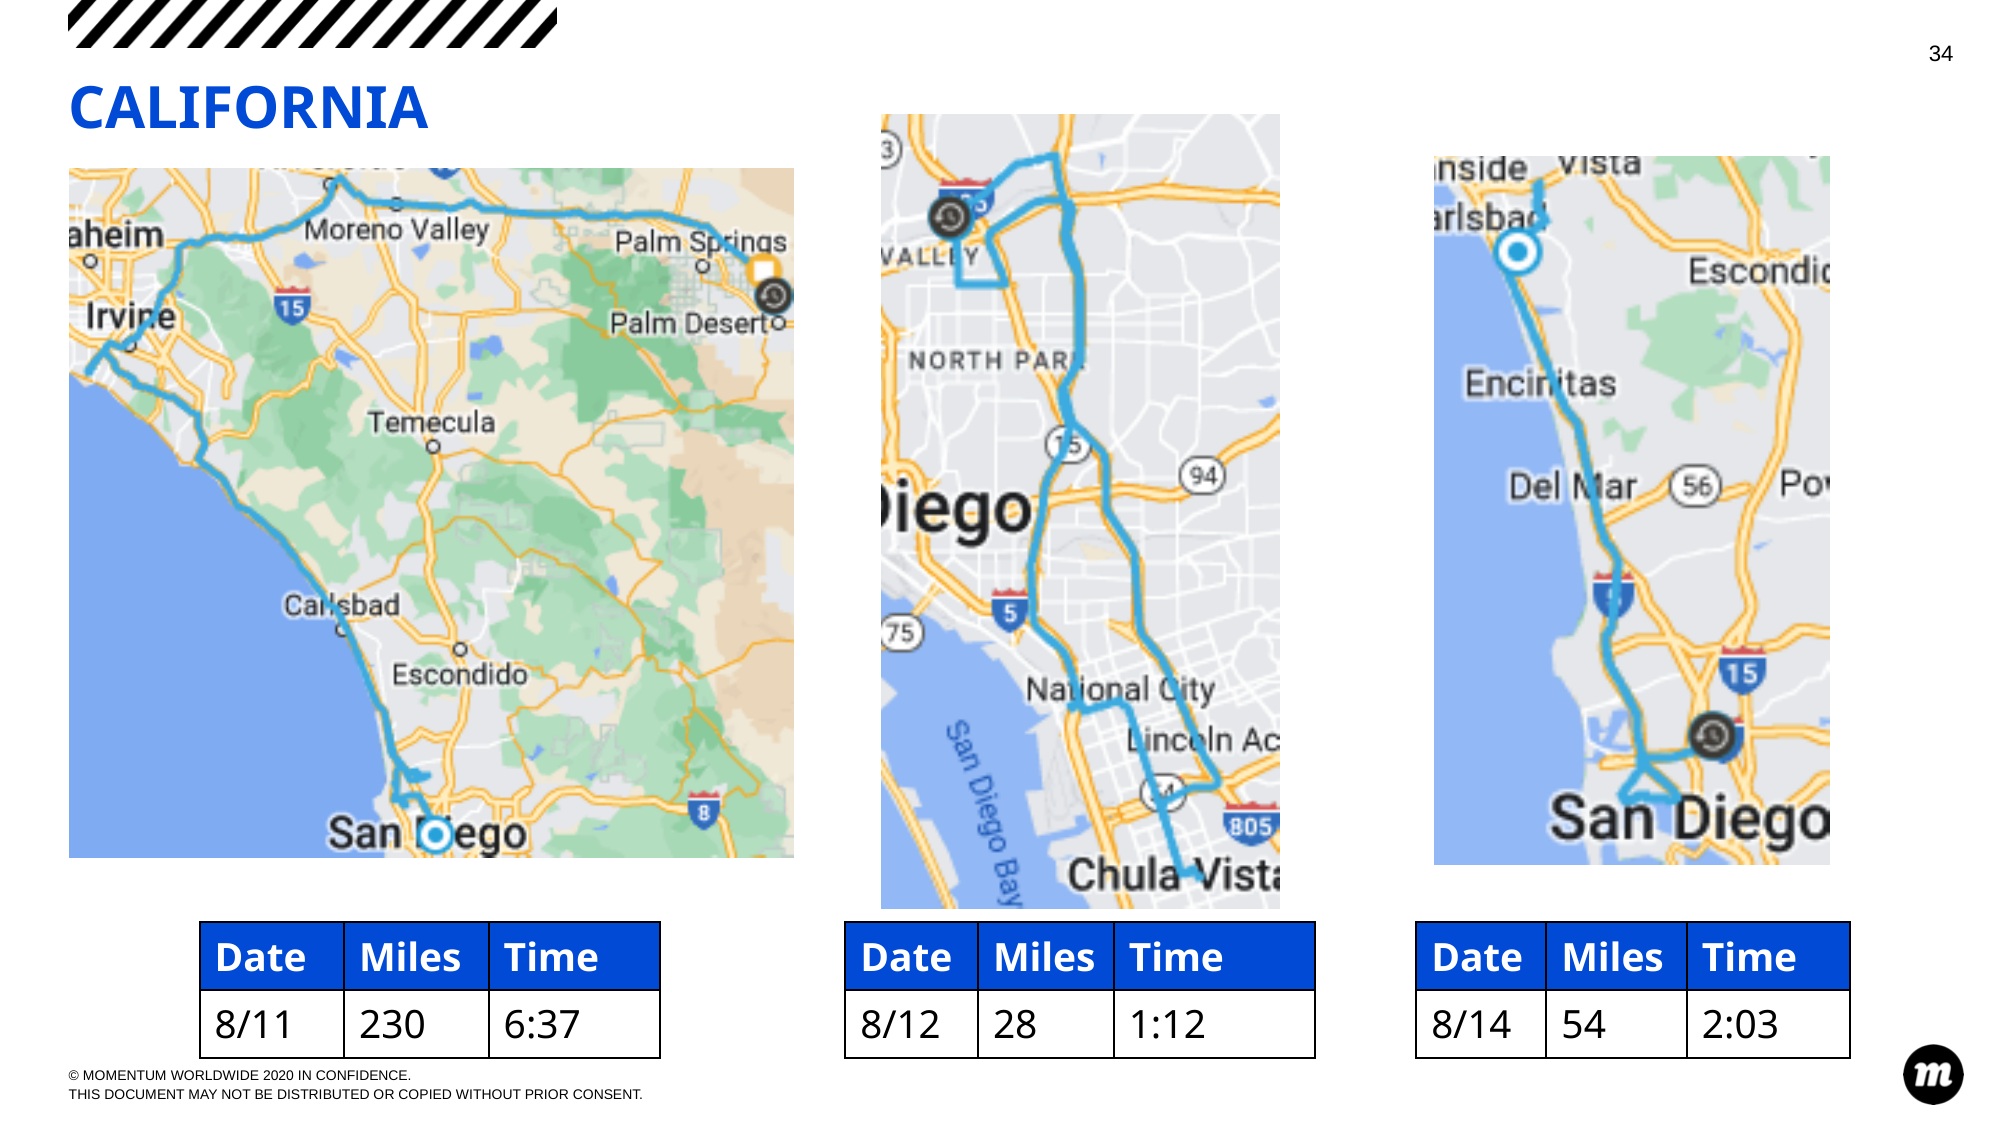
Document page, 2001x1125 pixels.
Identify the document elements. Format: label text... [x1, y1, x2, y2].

table_header Miles [979, 923, 1113, 989]
picture [880, 114, 1280, 909]
table_header Time [1115, 923, 1314, 989]
picture [1903, 1044, 1964, 1105]
table_cell 54 [1547, 991, 1686, 1057]
table_header Time [1688, 923, 1849, 989]
table_cell 8/11 [201, 991, 343, 1057]
table_header Time [490, 923, 659, 989]
table_cell 6:37 [490, 991, 659, 1057]
table_header Miles [1547, 923, 1686, 989]
table_cell 230 [345, 991, 488, 1057]
slide_number 34 [1518, 22, 1969, 83]
table_header Date [846, 923, 977, 989]
table_header Miles [345, 923, 488, 989]
title CALIFORNIA [68, 81, 1932, 232]
table_header Date [201, 923, 343, 989]
table_header Date [1417, 923, 1545, 989]
picture [1434, 156, 1830, 866]
table_cell 28 [979, 991, 1113, 1057]
table_cell 1:12 [1115, 991, 1314, 1057]
picture [68, 0, 557, 48]
table_cell 2:03 [1688, 991, 1849, 1057]
picture [69, 168, 794, 858]
table_cell 8/12 [846, 991, 977, 1057]
table_cell 8/14 [1417, 991, 1545, 1057]
